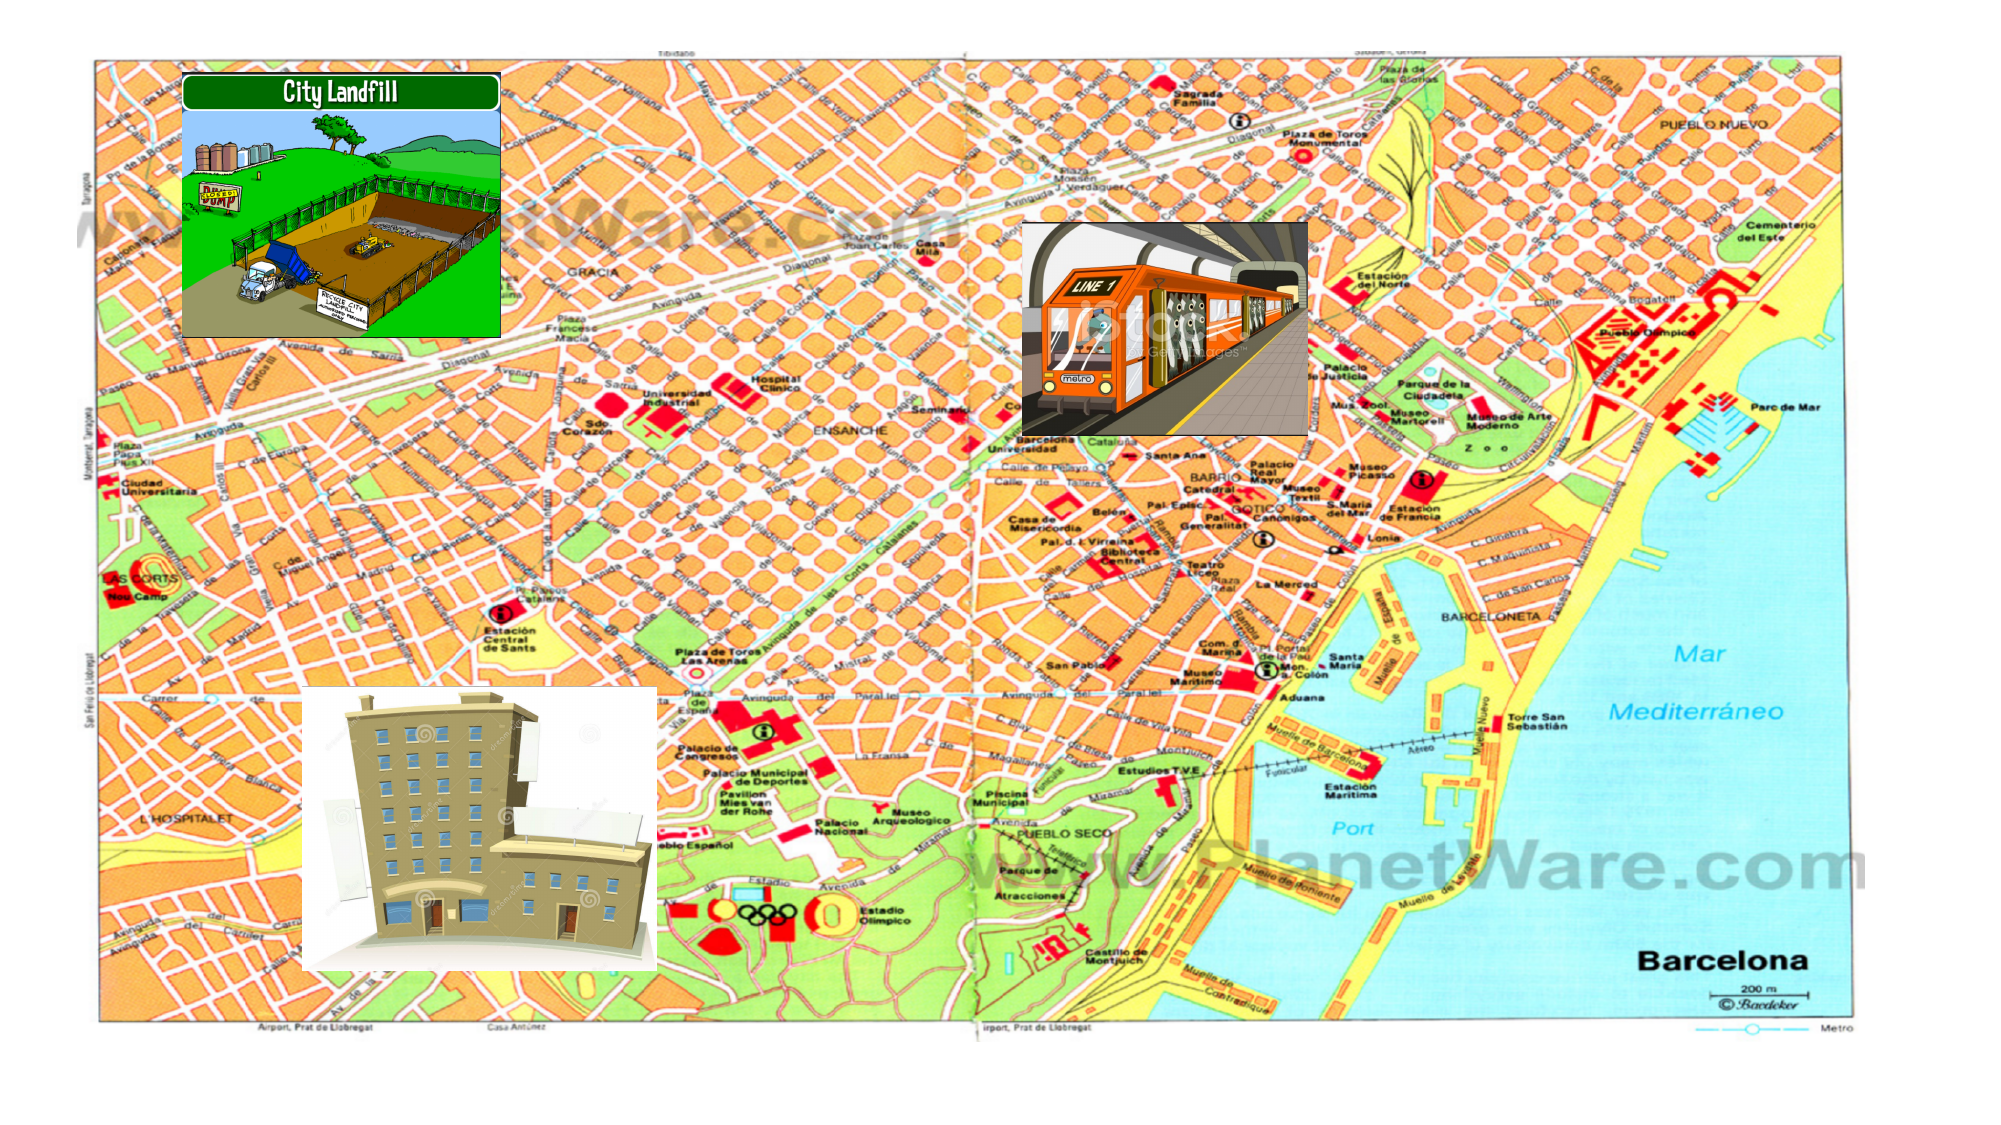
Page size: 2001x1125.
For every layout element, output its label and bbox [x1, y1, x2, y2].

picture [77, 51, 1865, 1042]
